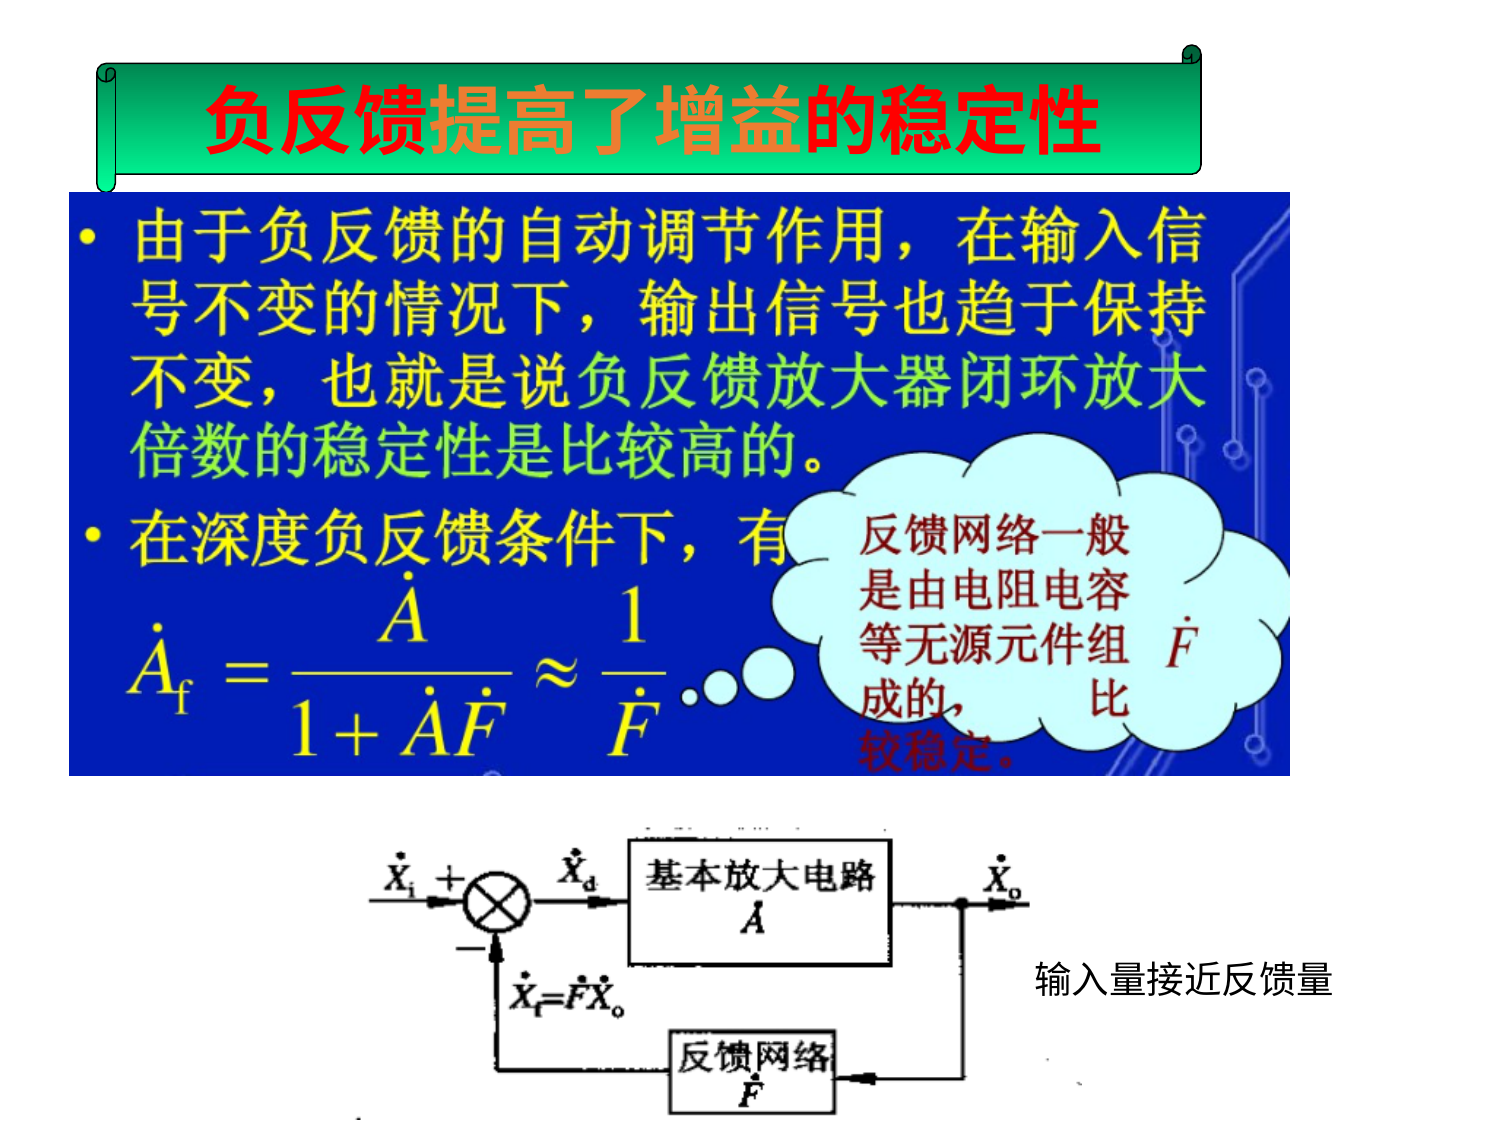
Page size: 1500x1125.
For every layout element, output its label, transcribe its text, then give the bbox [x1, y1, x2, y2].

text_box 负反馈提高了增益的稳定性 [96, 45, 1202, 192]
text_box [347, 820, 1082, 1120]
text_box 输入量接近反馈量 [1082, 949, 1372, 1009]
picture [69, 192, 1290, 776]
